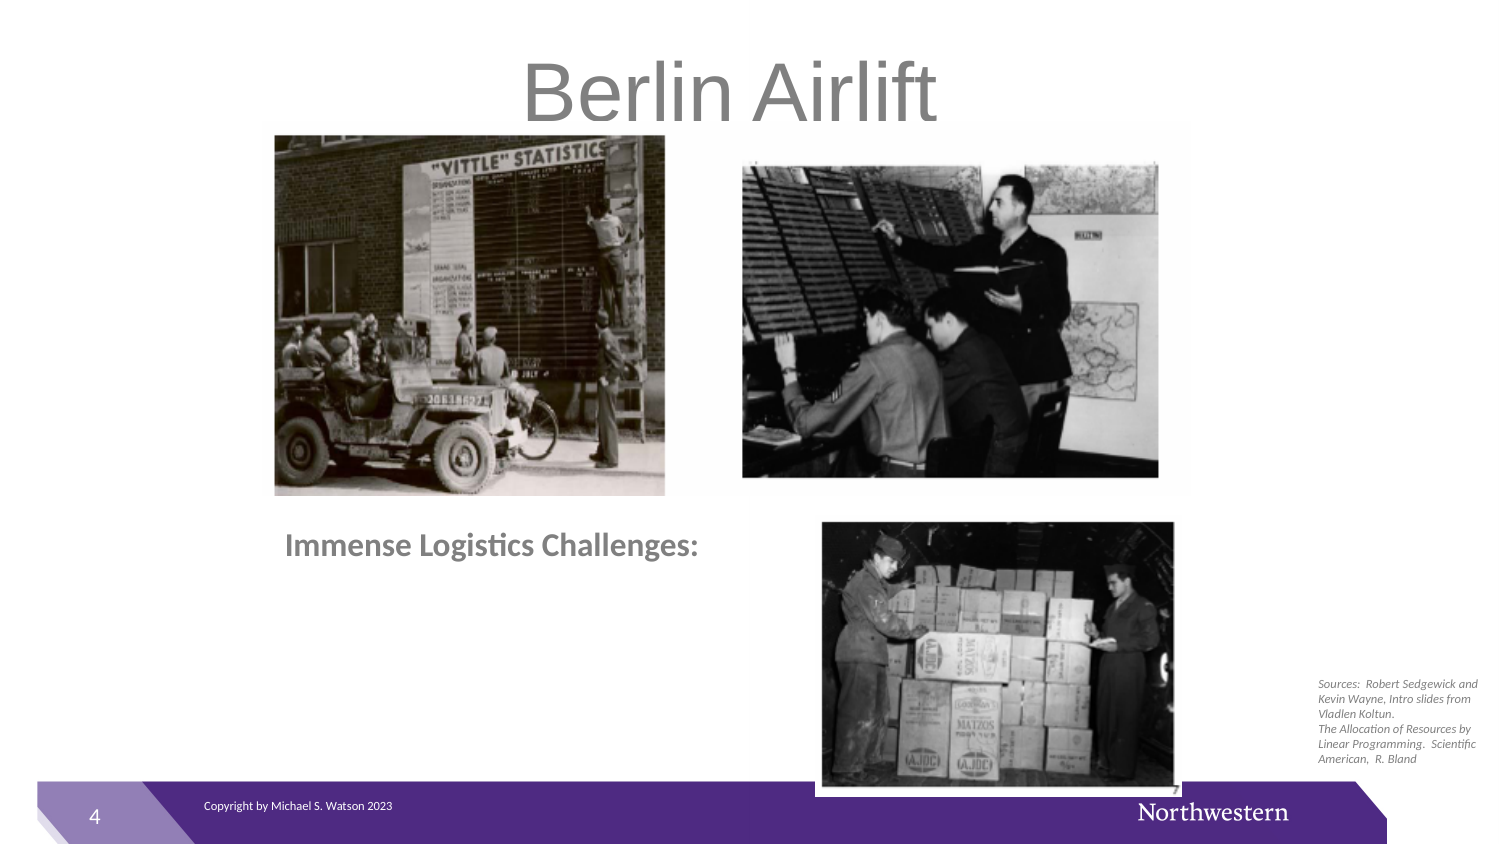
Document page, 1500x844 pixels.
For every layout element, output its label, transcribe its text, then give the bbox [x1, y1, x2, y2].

text_box Sources: Robert Sedgewick and Kevin Wayne, Intro slides from Vladlen Koltun. The Allocation of Resources by Linear Programming. Scientific American, R. Bland [1303, 668, 1500, 773]
text_box Immense Logistics Challenges: [269, 516, 750, 611]
title Berlin Airlift [55, 17, 1406, 158]
picture [0, 0, 1499, 844]
